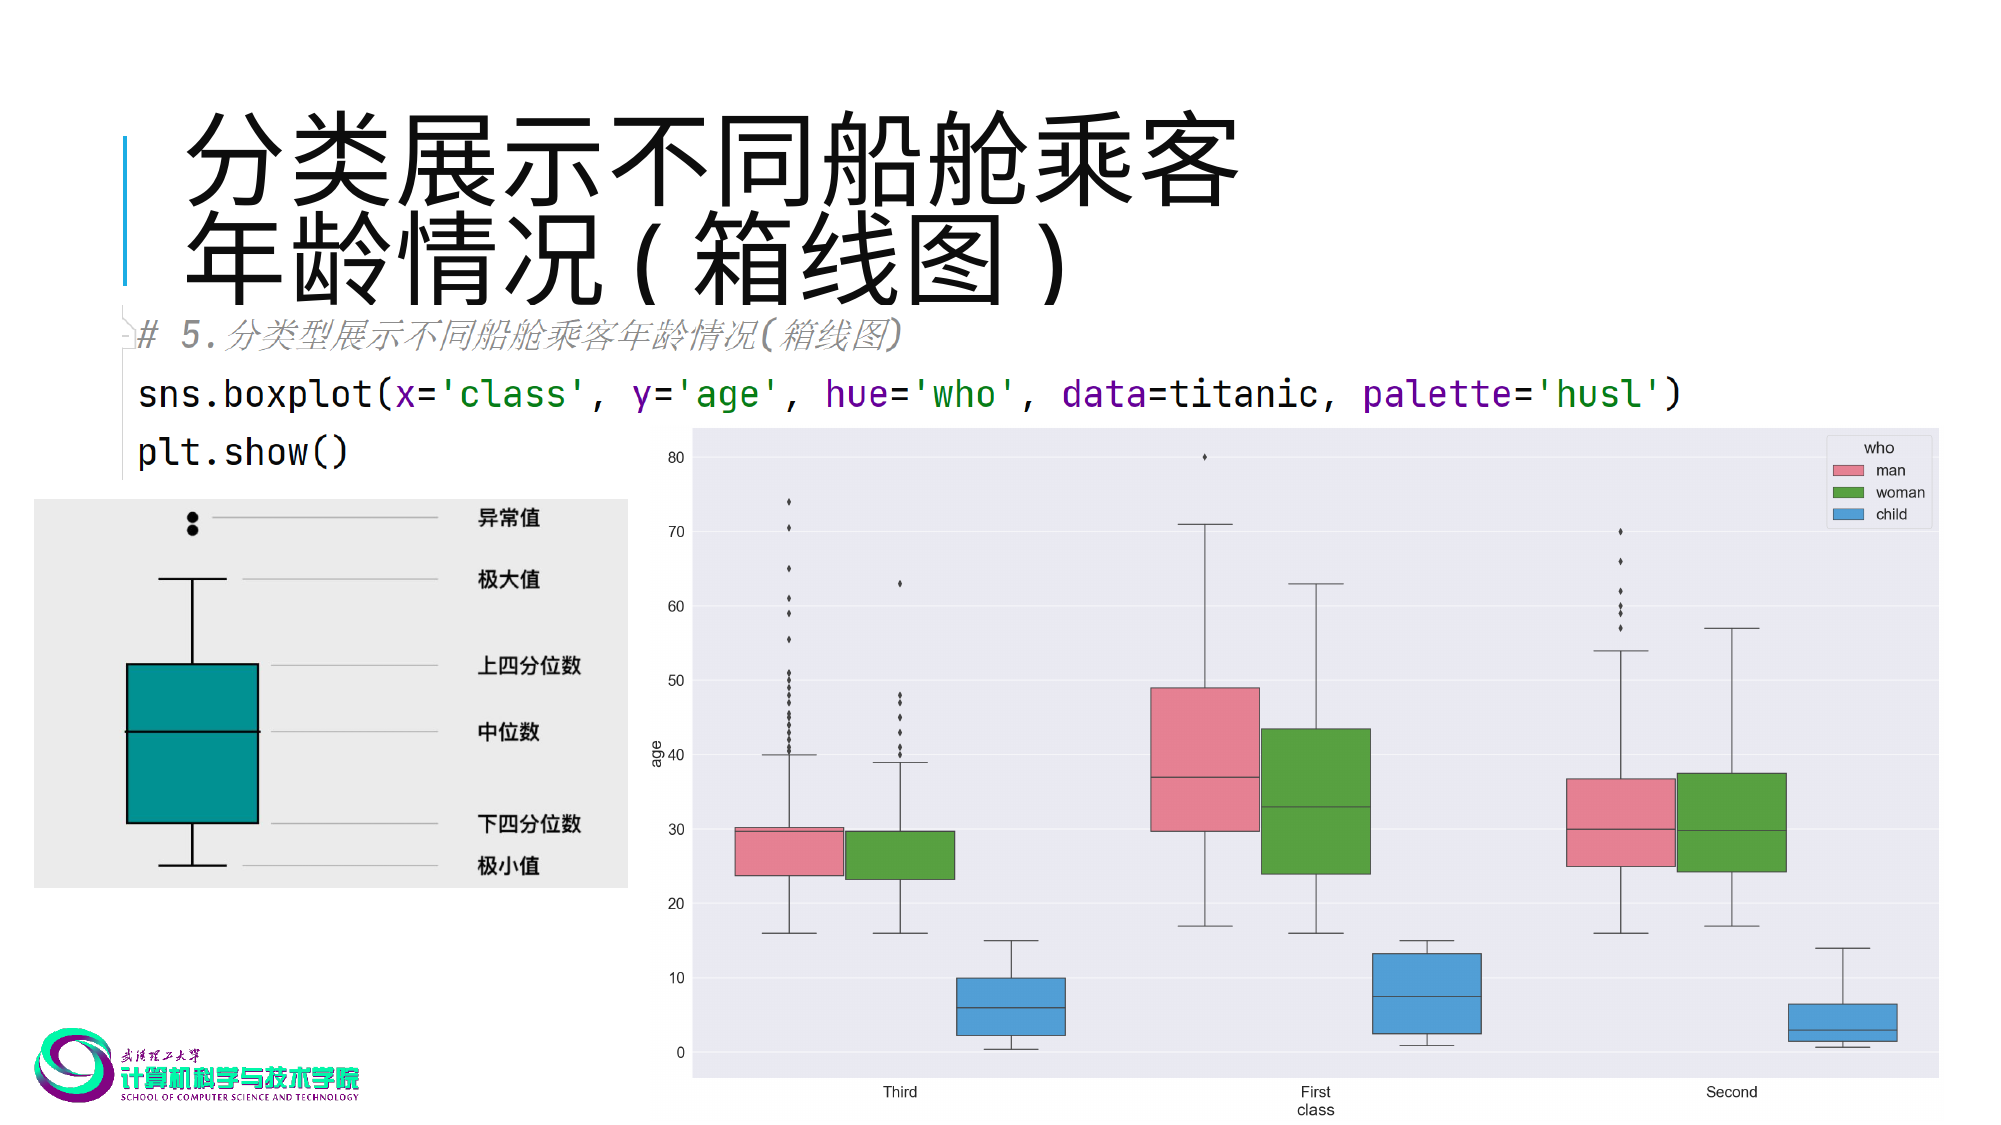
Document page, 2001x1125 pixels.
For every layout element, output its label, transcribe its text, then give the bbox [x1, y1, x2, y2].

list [122, 304, 1718, 480]
picture [650, 425, 1944, 1122]
title 分类展示不同船舱乘客年龄情况(箱线图) [168, 96, 1344, 301]
picture [34, 498, 628, 888]
picture [0, 962, 397, 1125]
